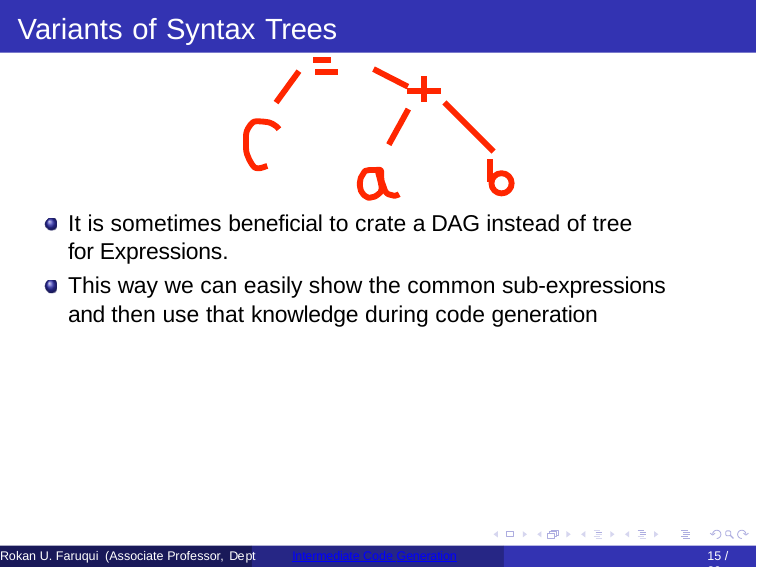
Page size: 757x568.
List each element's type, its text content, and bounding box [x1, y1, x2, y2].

text_box [246, 121, 279, 169]
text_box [272, 56, 339, 106]
picture [43, 217, 58, 231]
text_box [370, 65, 515, 197]
picture [43, 280, 58, 294]
title Variants of Syntax Trees [15, 7, 342, 106]
text_box It is sometimes beneficial to crate a DAG instead of tree for Expressions. This way we can easily show the common sub-expressions and then use that knowledge during code generation [66, 206, 708, 327]
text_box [0, 545, 757, 568]
text_box [359, 171, 365, 196]
